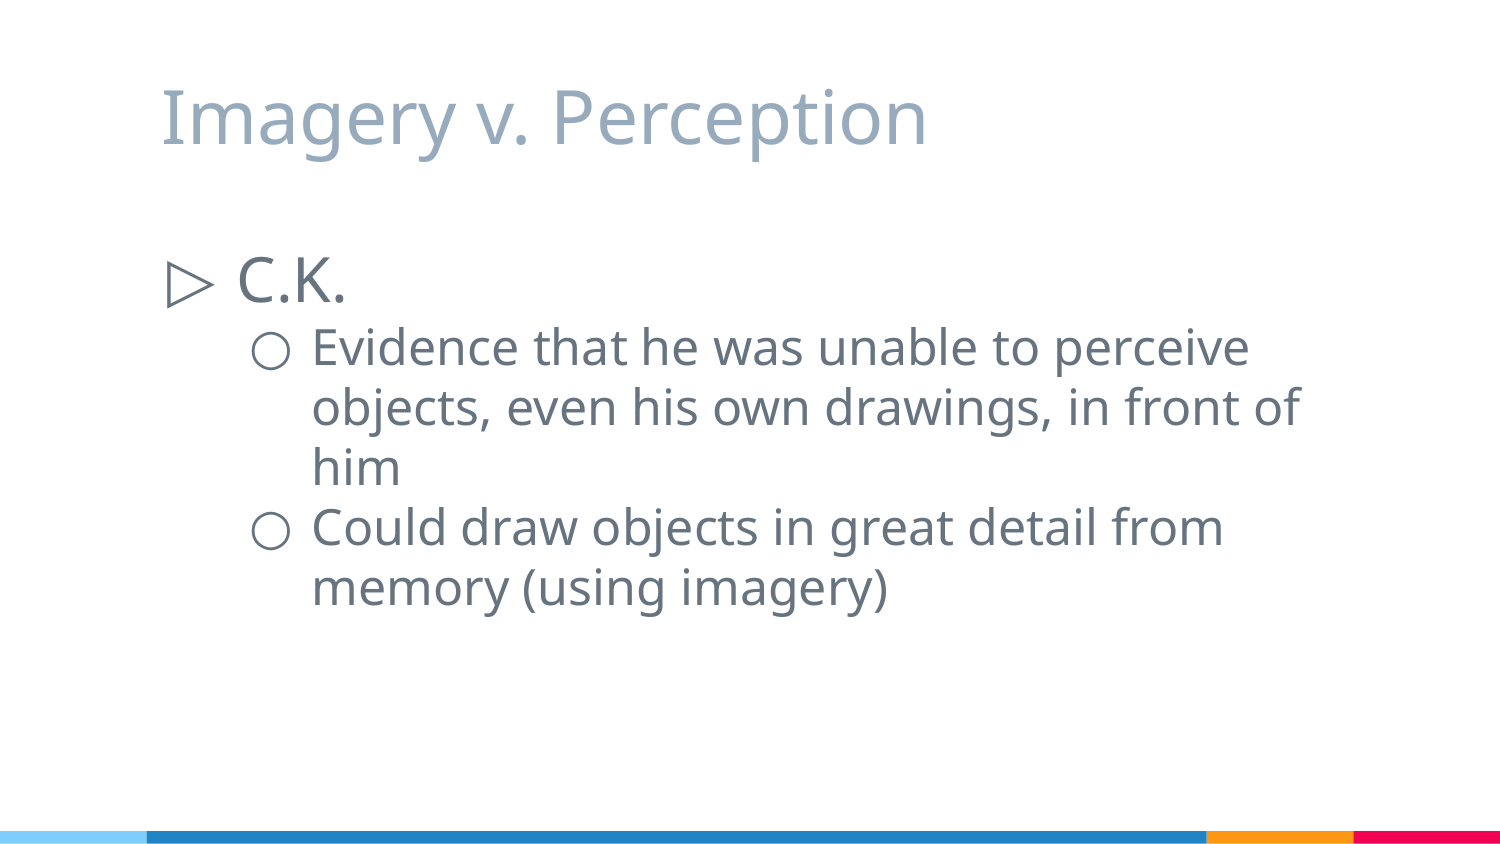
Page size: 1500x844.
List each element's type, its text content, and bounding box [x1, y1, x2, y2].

title Imagery v. Perception [146, 33, 1207, 175]
list C.K. Evidence that he was unable to perceive objects, even his own drawings, in front of him Could draw objects in great detail from memory (using imagery) [146, 225, 1336, 809]
